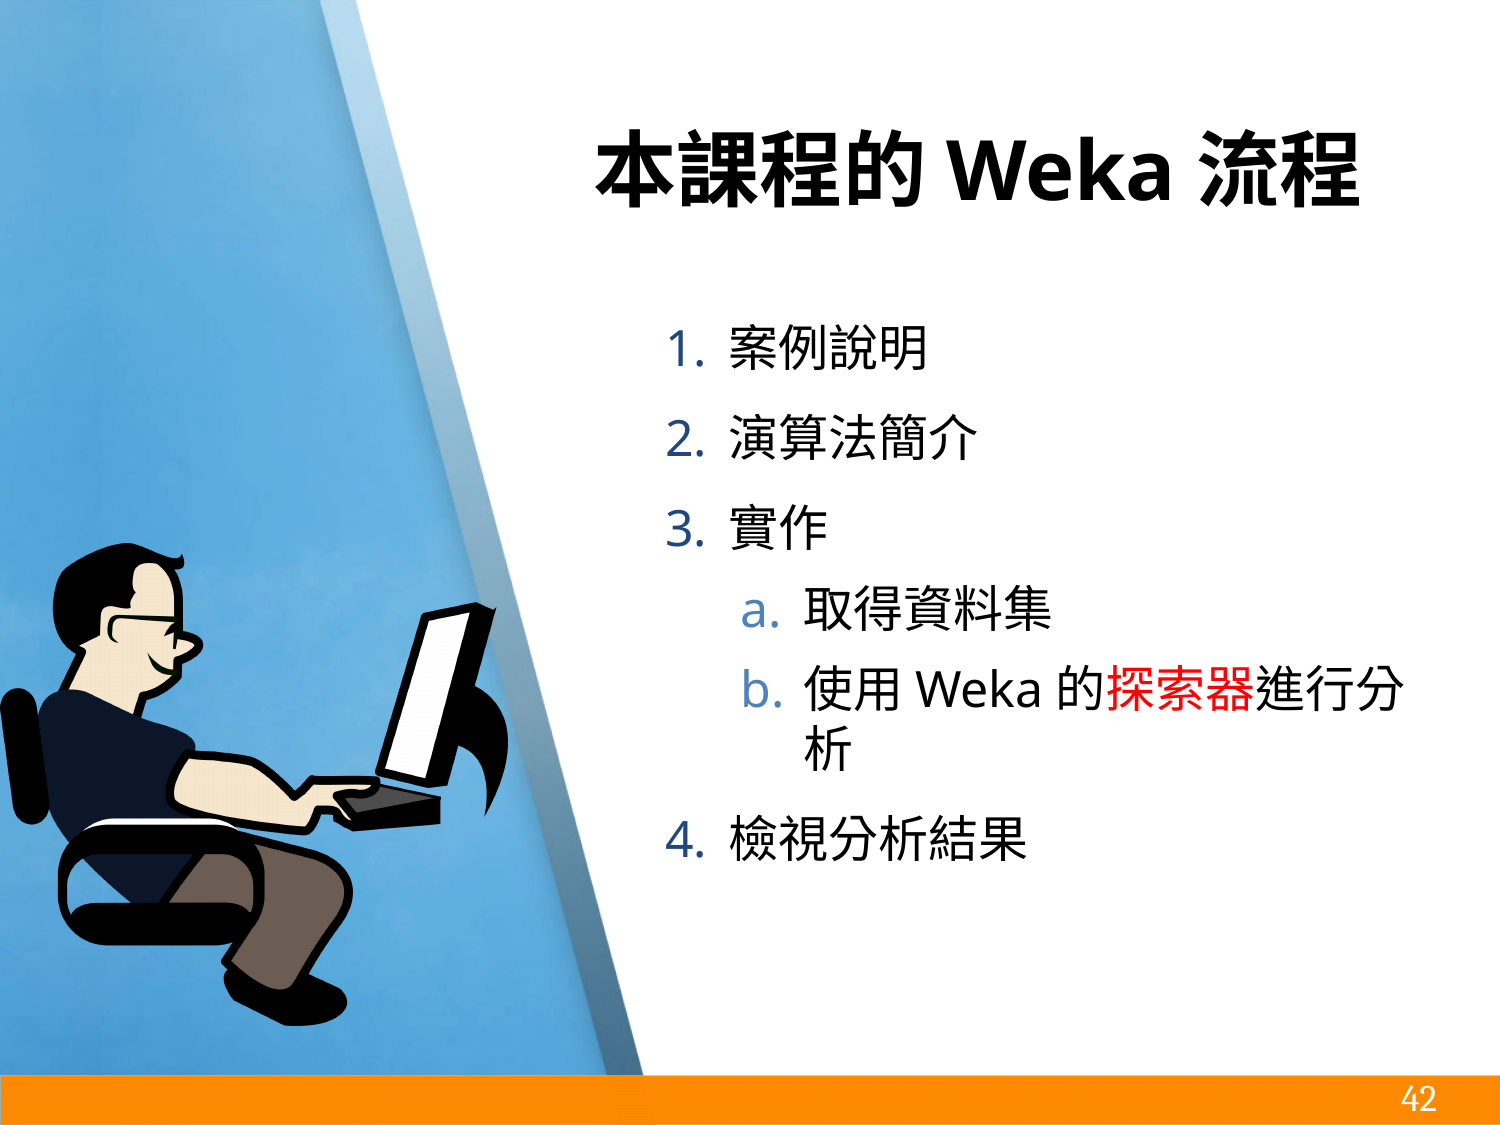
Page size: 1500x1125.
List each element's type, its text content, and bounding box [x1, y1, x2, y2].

slide_number ‹#› [1350, 1074, 1488, 1118]
title 本課程的Weka流程 [534, 27, 1422, 232]
picture [0, 0, 862, 1075]
picture [1, 1076, 1500, 1124]
list 案例說明 演算法簡介 實作 取得資料集 使用Weka的探索器進行分析 檢視分析結果 [638, 292, 1422, 1066]
